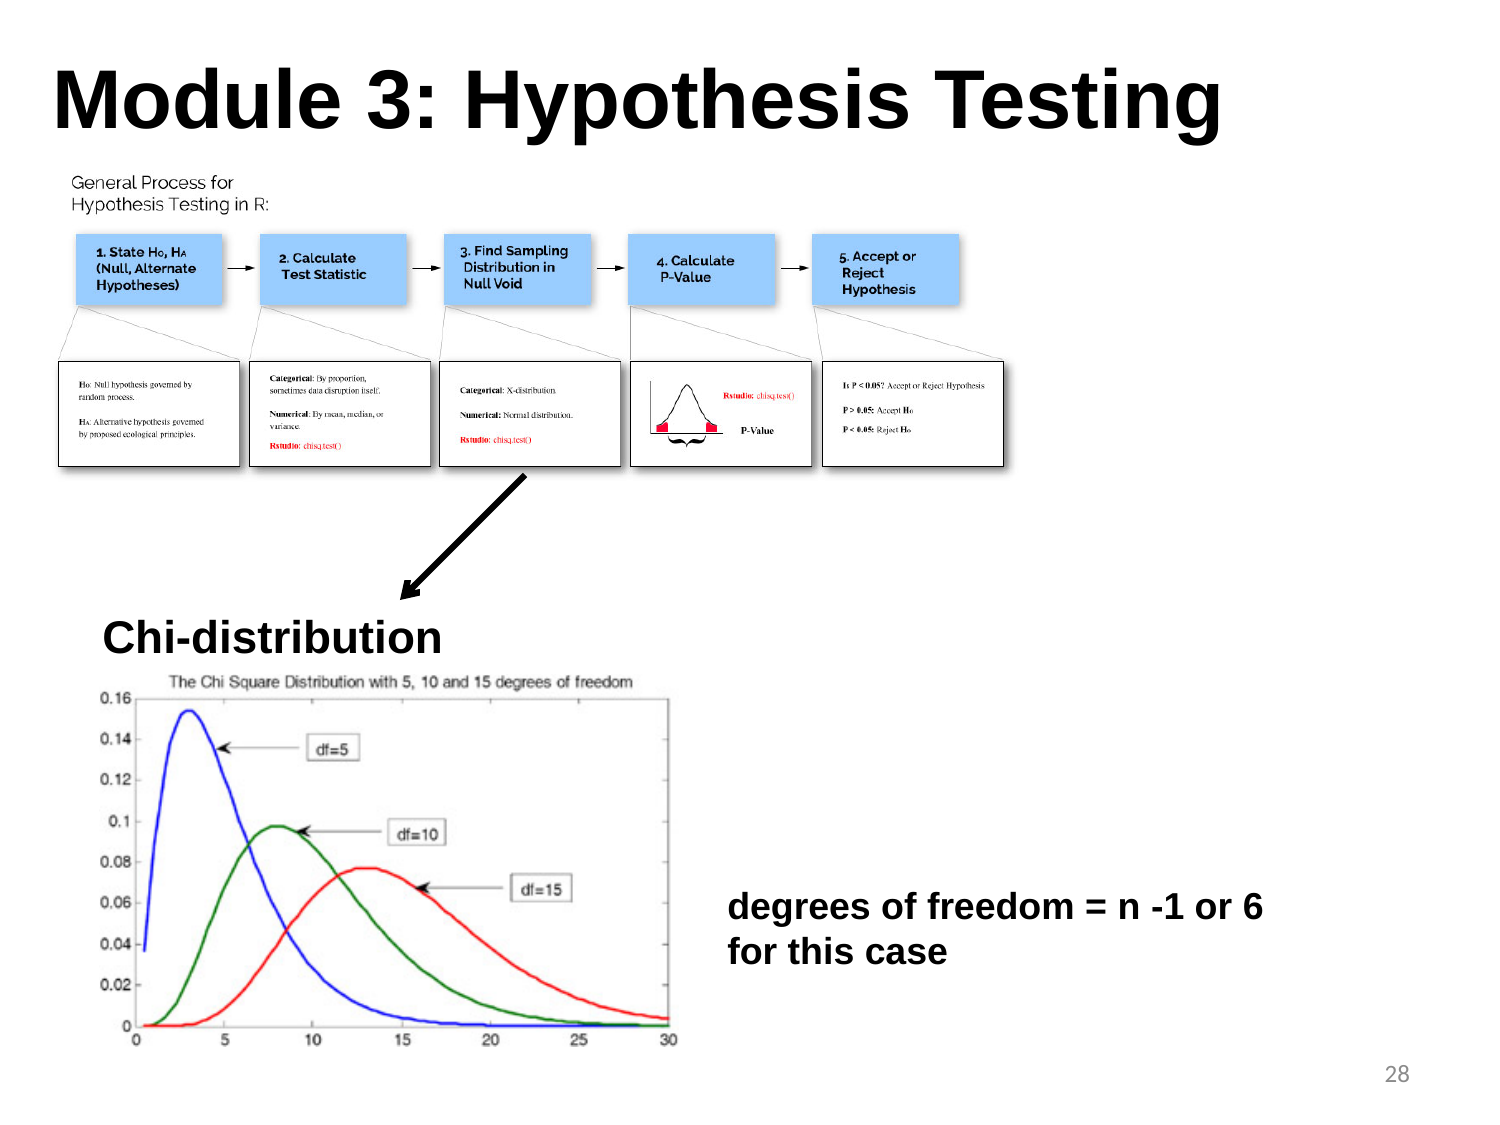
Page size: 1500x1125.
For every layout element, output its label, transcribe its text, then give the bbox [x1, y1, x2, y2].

text_box degrees of freedom = n -1 or 6 for this case [712, 874, 1338, 980]
text_box Module 3: Hypothesis Testing [37, 37, 1400, 153]
slide_number 28 [1074, 1042, 1425, 1103]
text_box Chi-distribution [87, 600, 725, 670]
picture [37, 149, 1038, 493]
picture [99, 674, 679, 1048]
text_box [399, 474, 526, 601]
